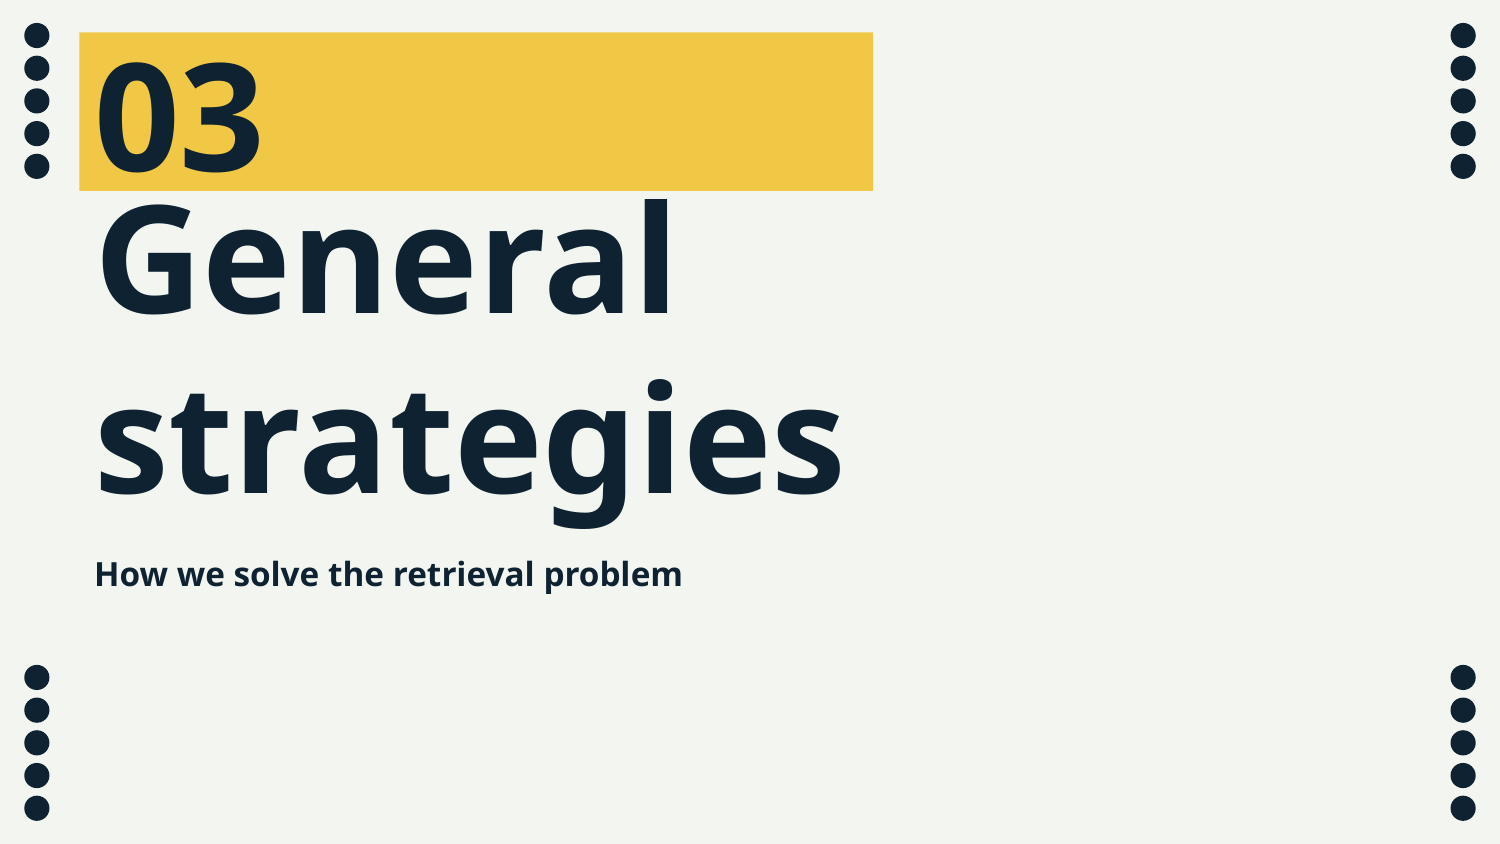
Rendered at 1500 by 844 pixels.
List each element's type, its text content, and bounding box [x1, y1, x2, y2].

title 03 [79, 32, 874, 191]
subtitle How we solve the retrieval problem [79, 538, 987, 635]
title General strategies [79, 190, 1261, 539]
